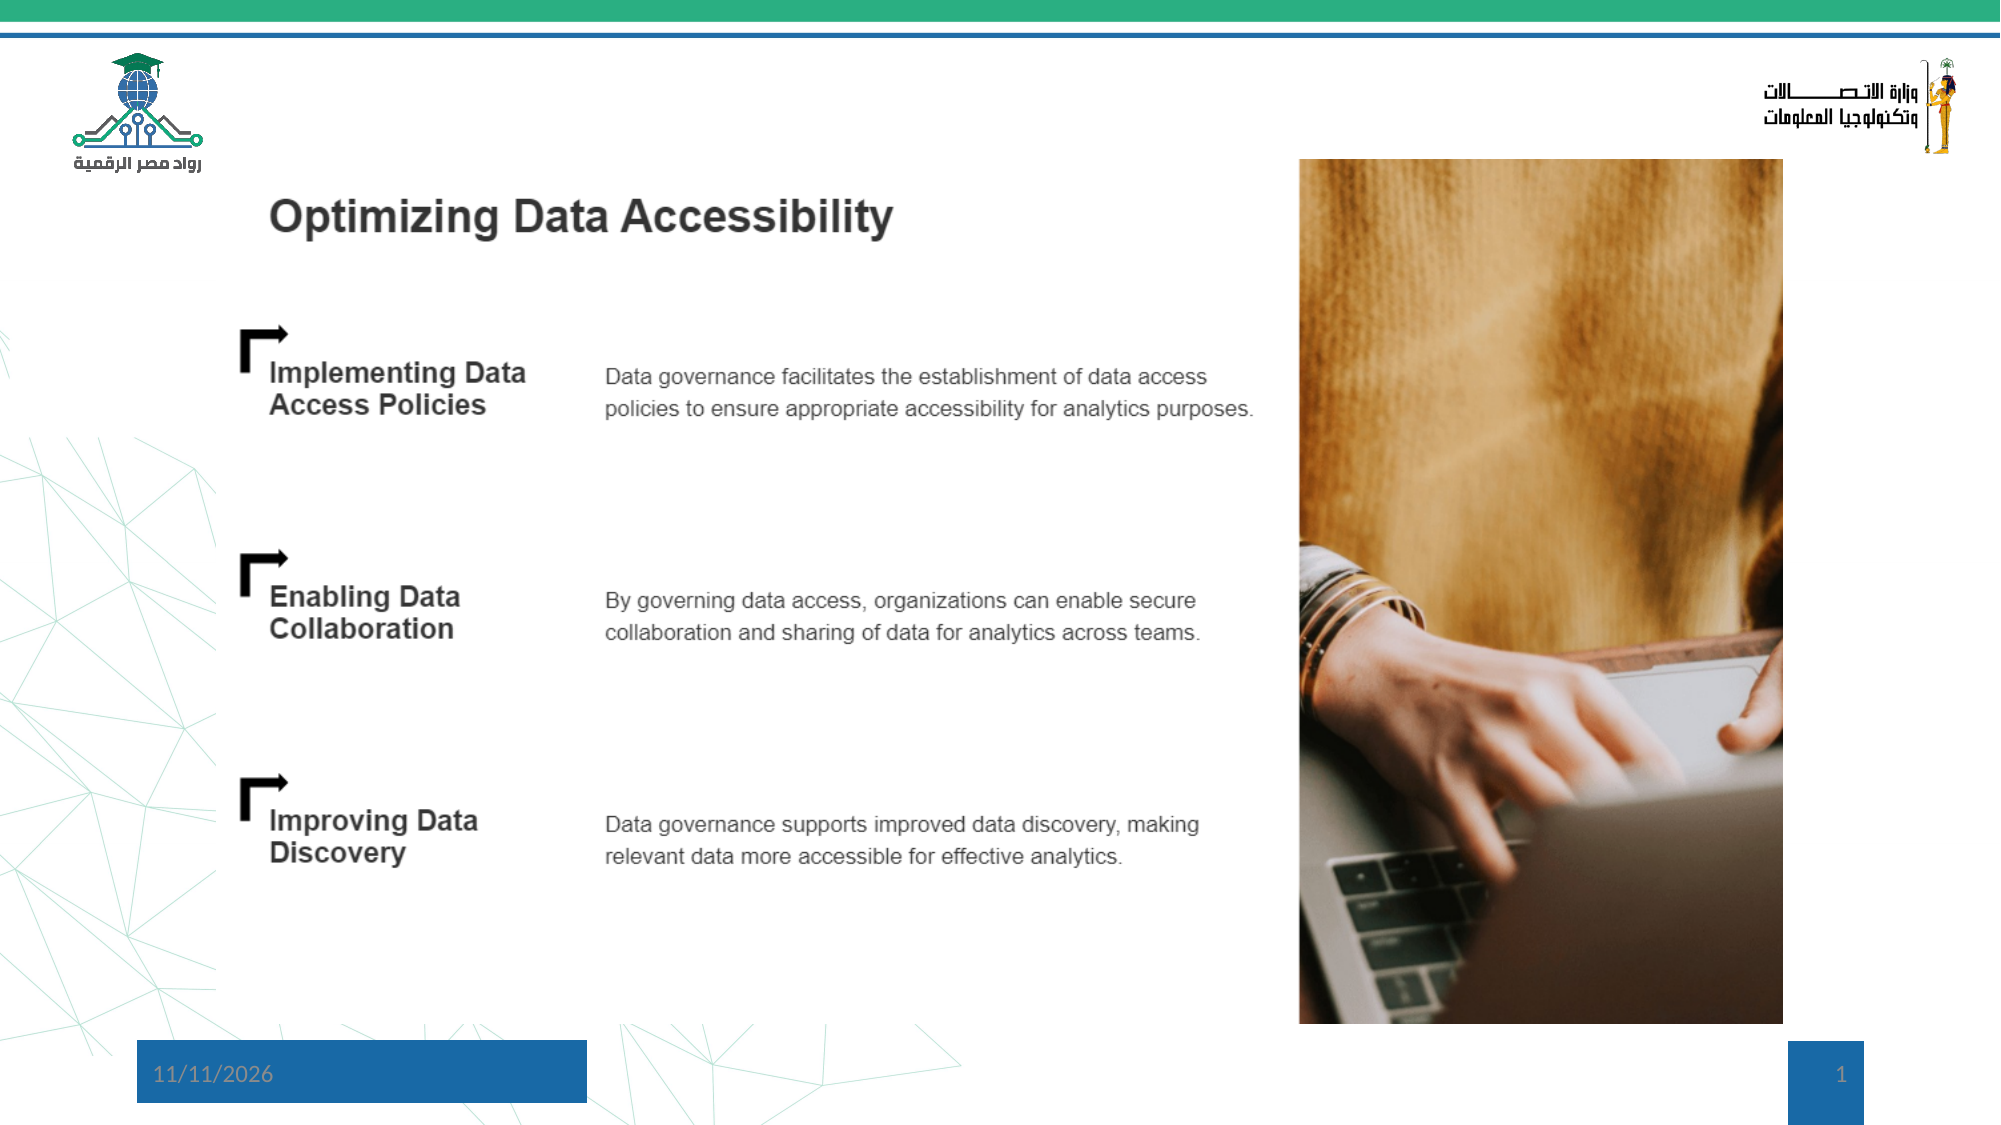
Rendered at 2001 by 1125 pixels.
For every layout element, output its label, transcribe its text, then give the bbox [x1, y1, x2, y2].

slide_number 1 [1412, 1042, 1863, 1103]
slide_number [137, 1042, 588, 1103]
picture [0, 0, 2000, 1125]
